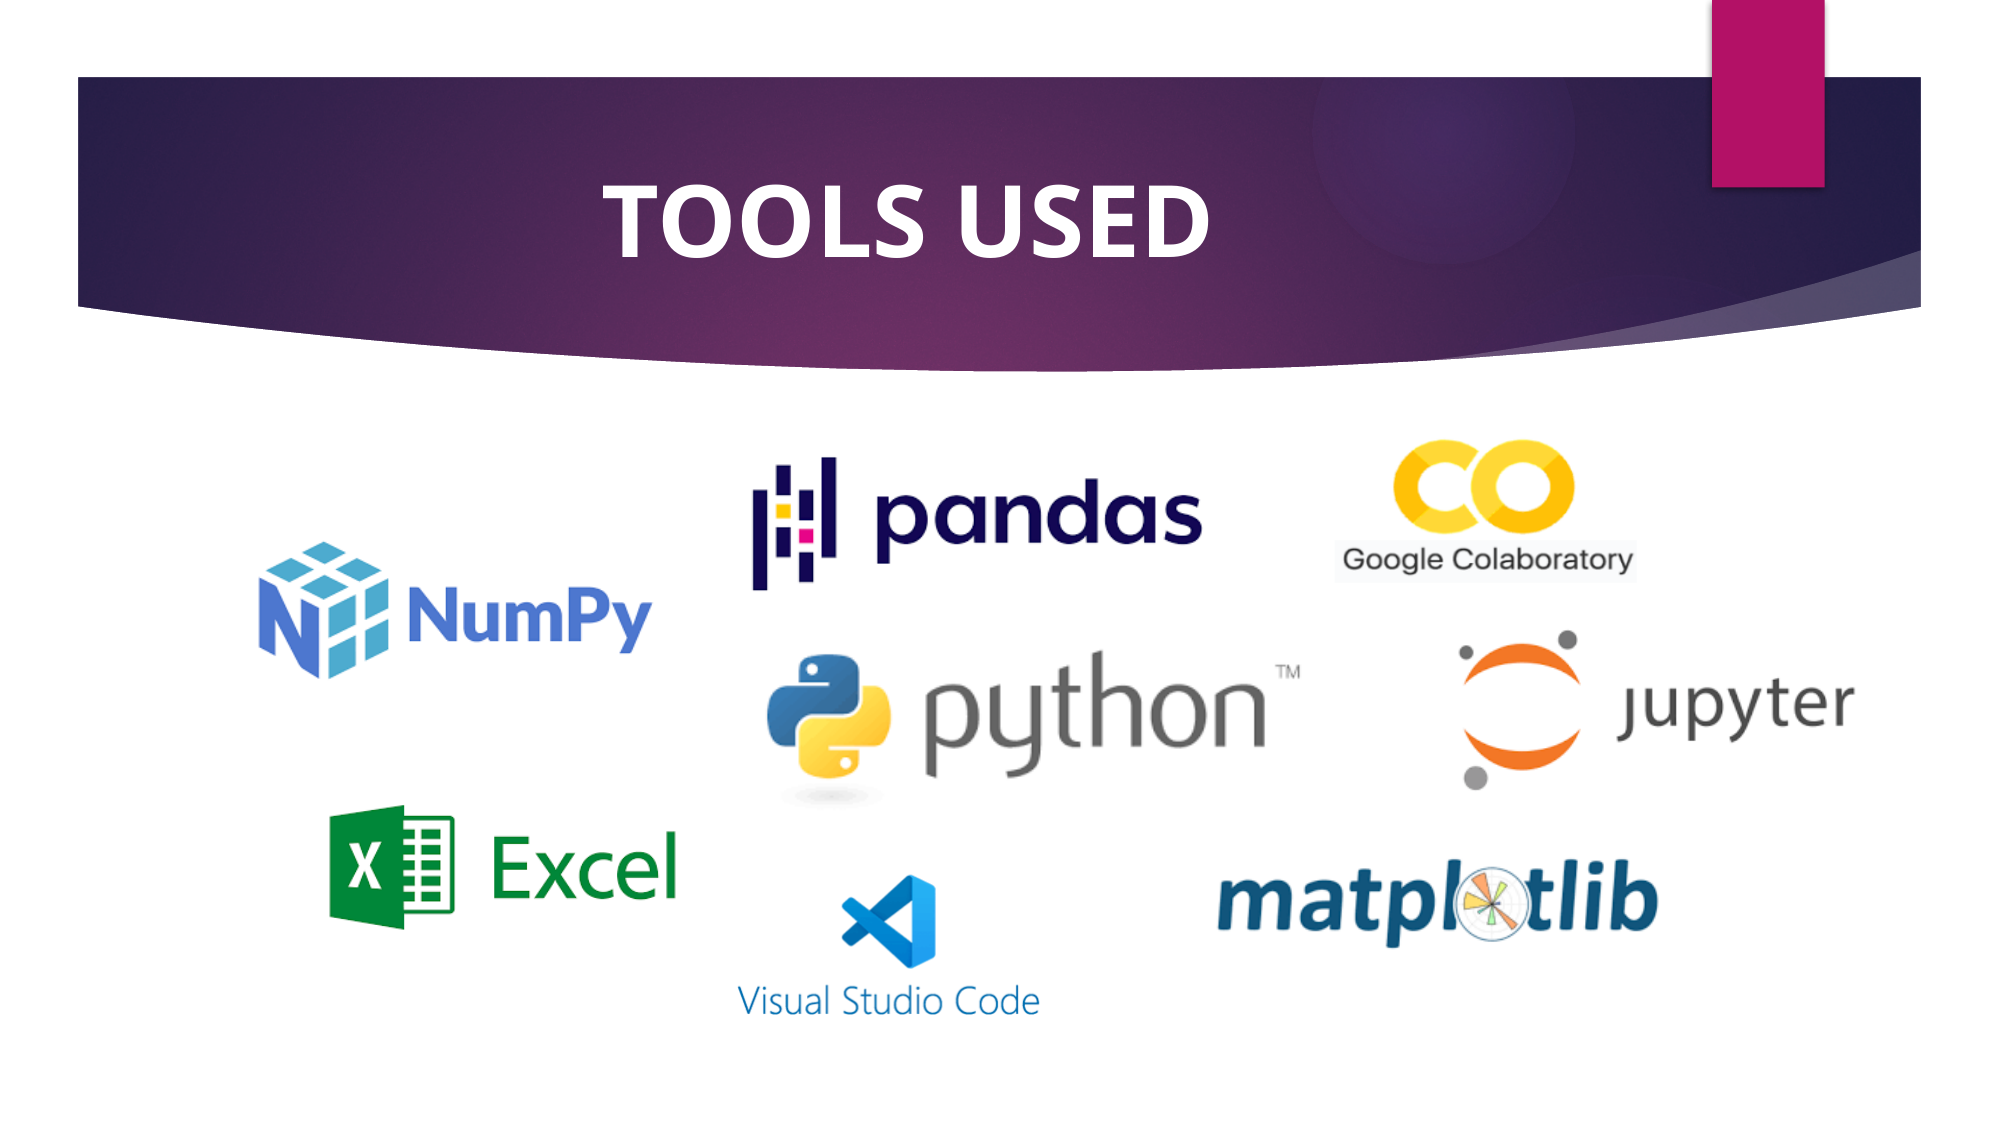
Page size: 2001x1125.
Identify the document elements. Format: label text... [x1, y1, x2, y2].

title TOOLS USED [189, 159, 1627, 276]
picture [730, 860, 1046, 1023]
picture [326, 769, 678, 966]
picture [1287, 426, 1699, 587]
picture [231, 423, 1894, 1023]
